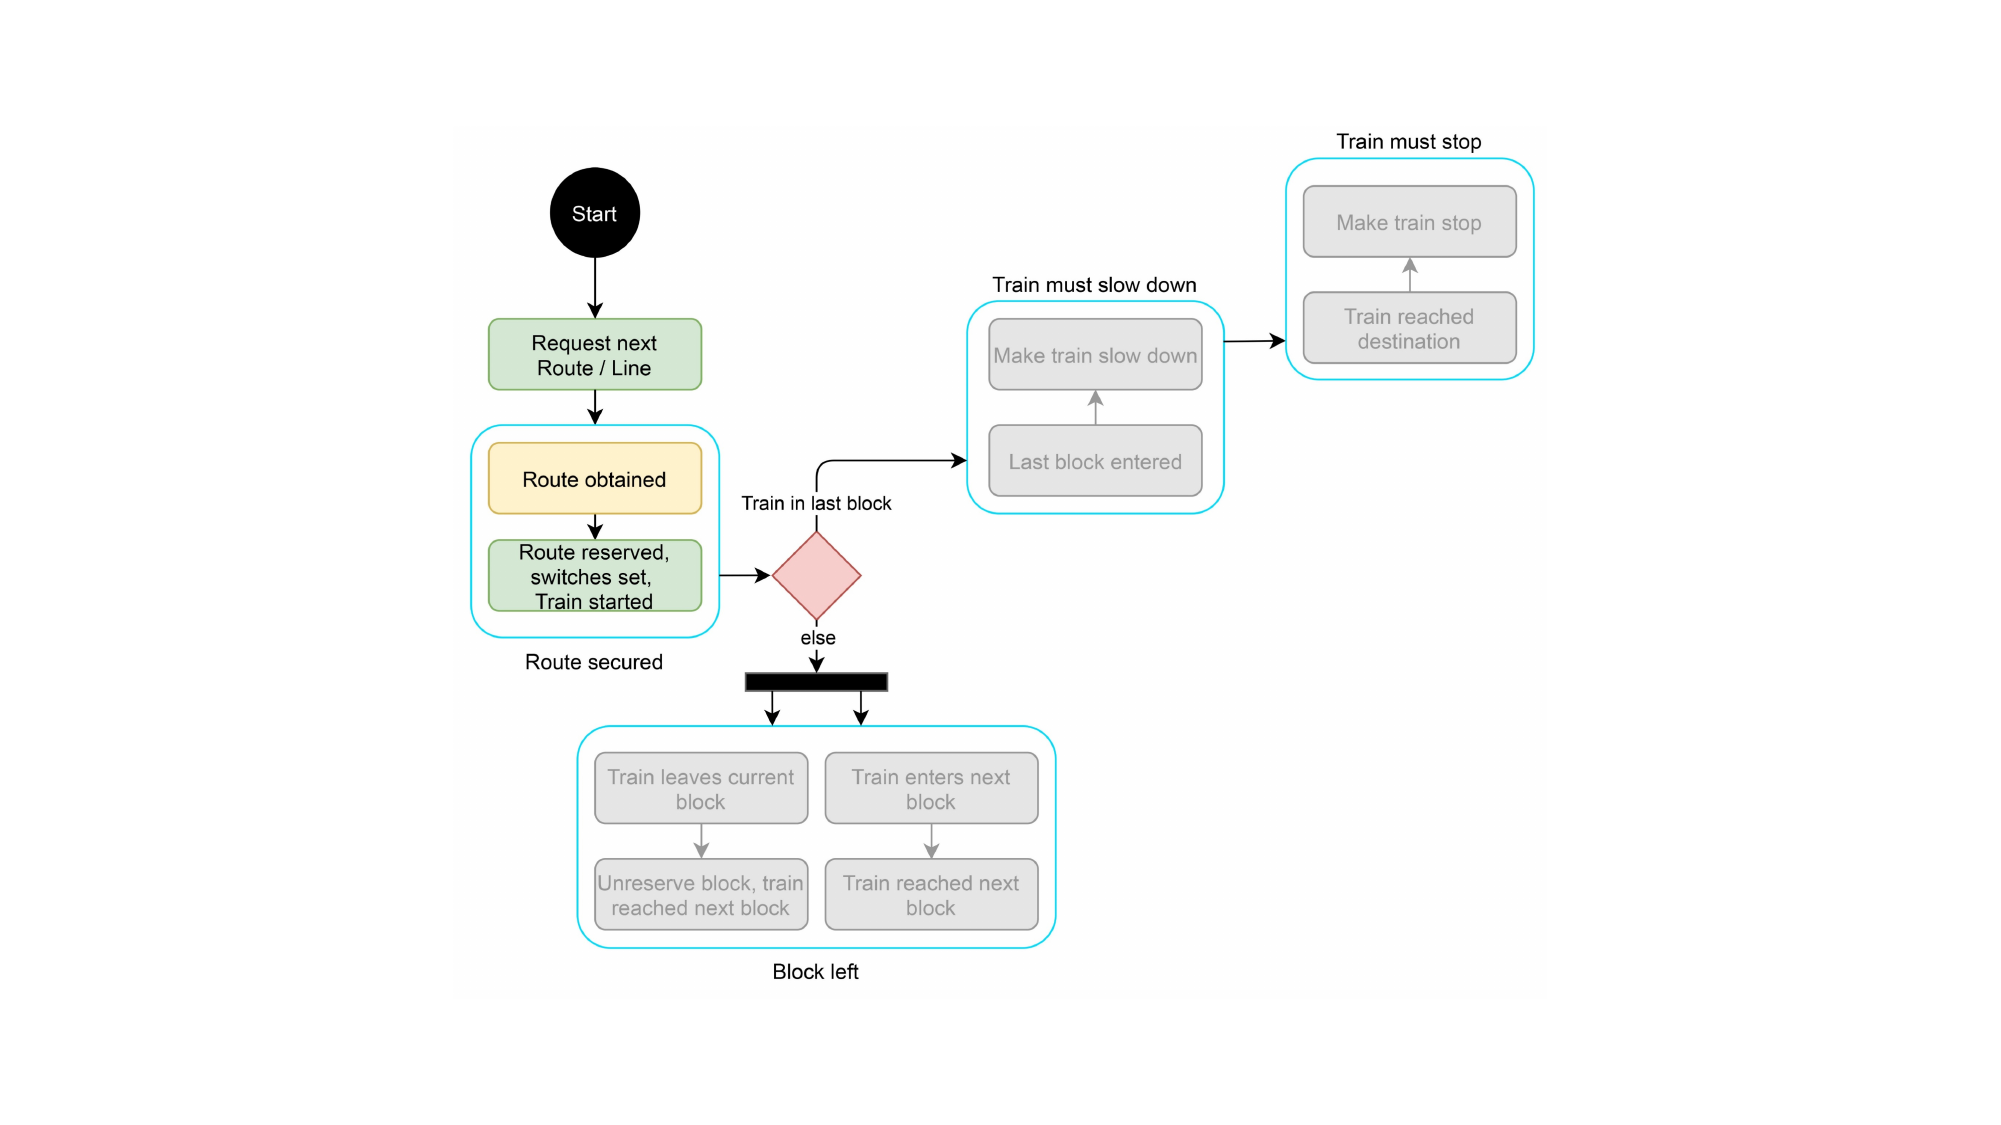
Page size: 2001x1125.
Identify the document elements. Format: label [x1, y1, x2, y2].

picture [453, 126, 1547, 999]
